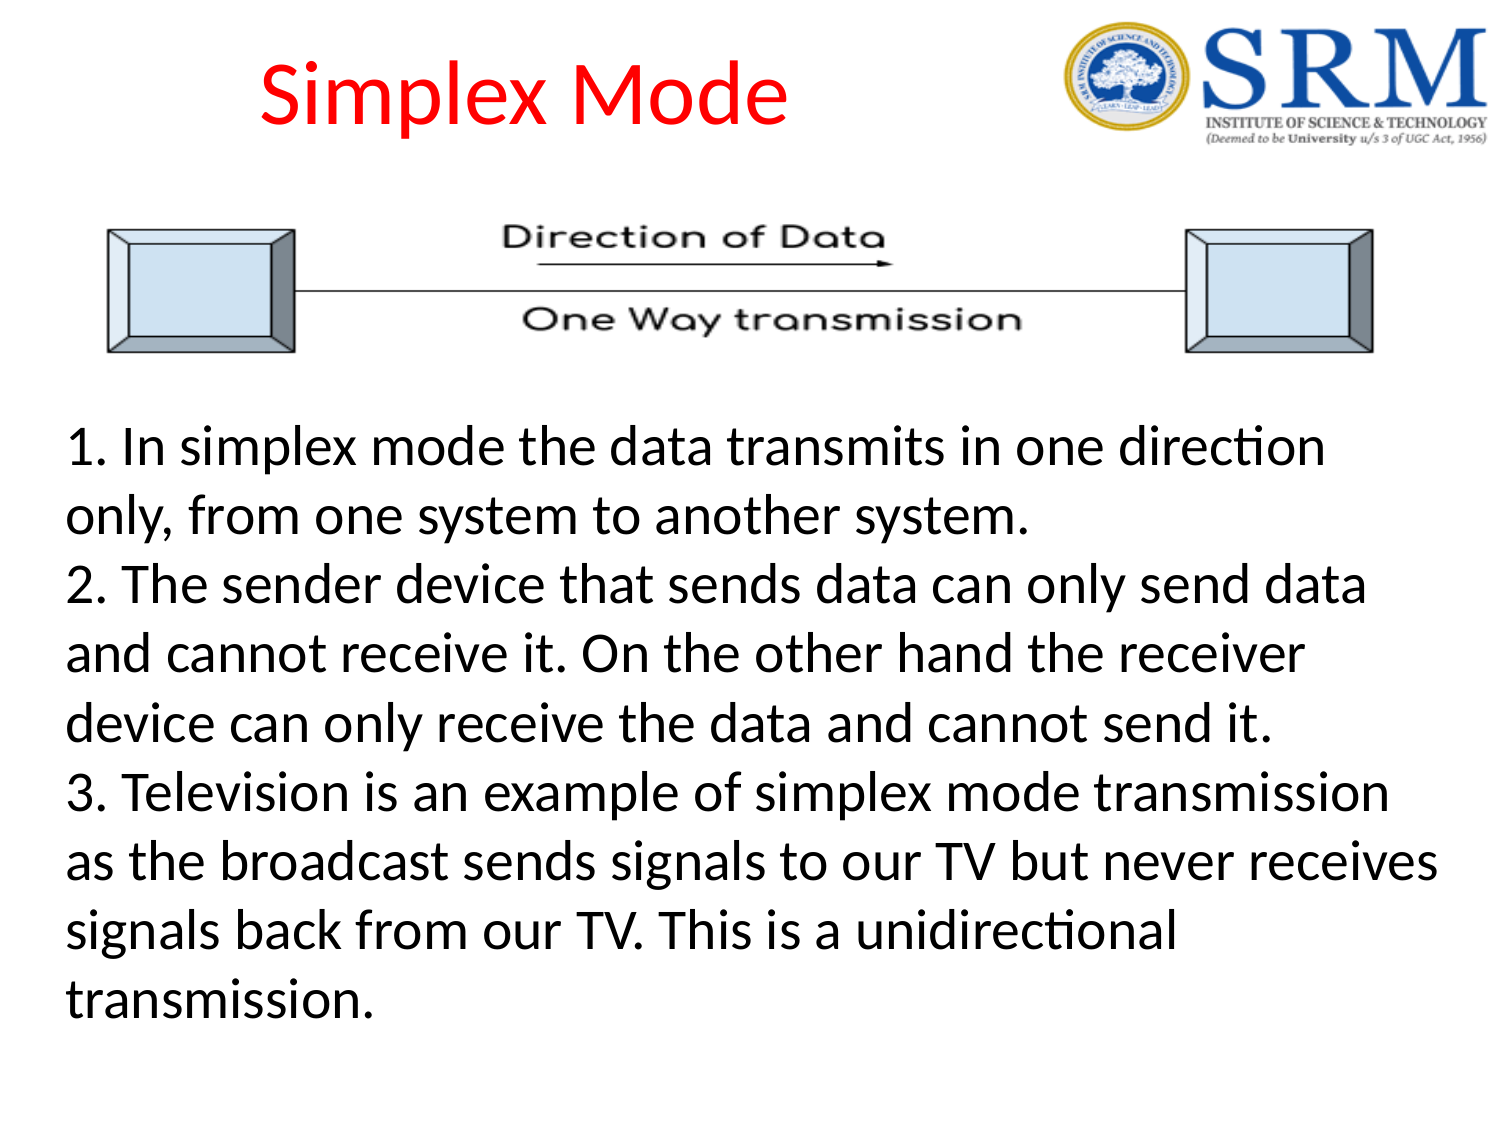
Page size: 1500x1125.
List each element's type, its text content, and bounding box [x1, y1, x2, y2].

picture [87, 212, 1388, 380]
title Simplex Mode [0, 0, 1050, 175]
text_box 1. In simplex mode the data transmits in one direction only, from one system to another system. 2. The sender device that sends data can only send data and cannot receive it. On the other hand the receiver device can only receive the data and cannot send it. 3. Television is an example of simplex mode transmission as the broadcast sends signals to our TV but never receives signals back from our TV. This is a unidirectional transmission. [49, 399, 1463, 1050]
picture [1059, 0, 1500, 162]
